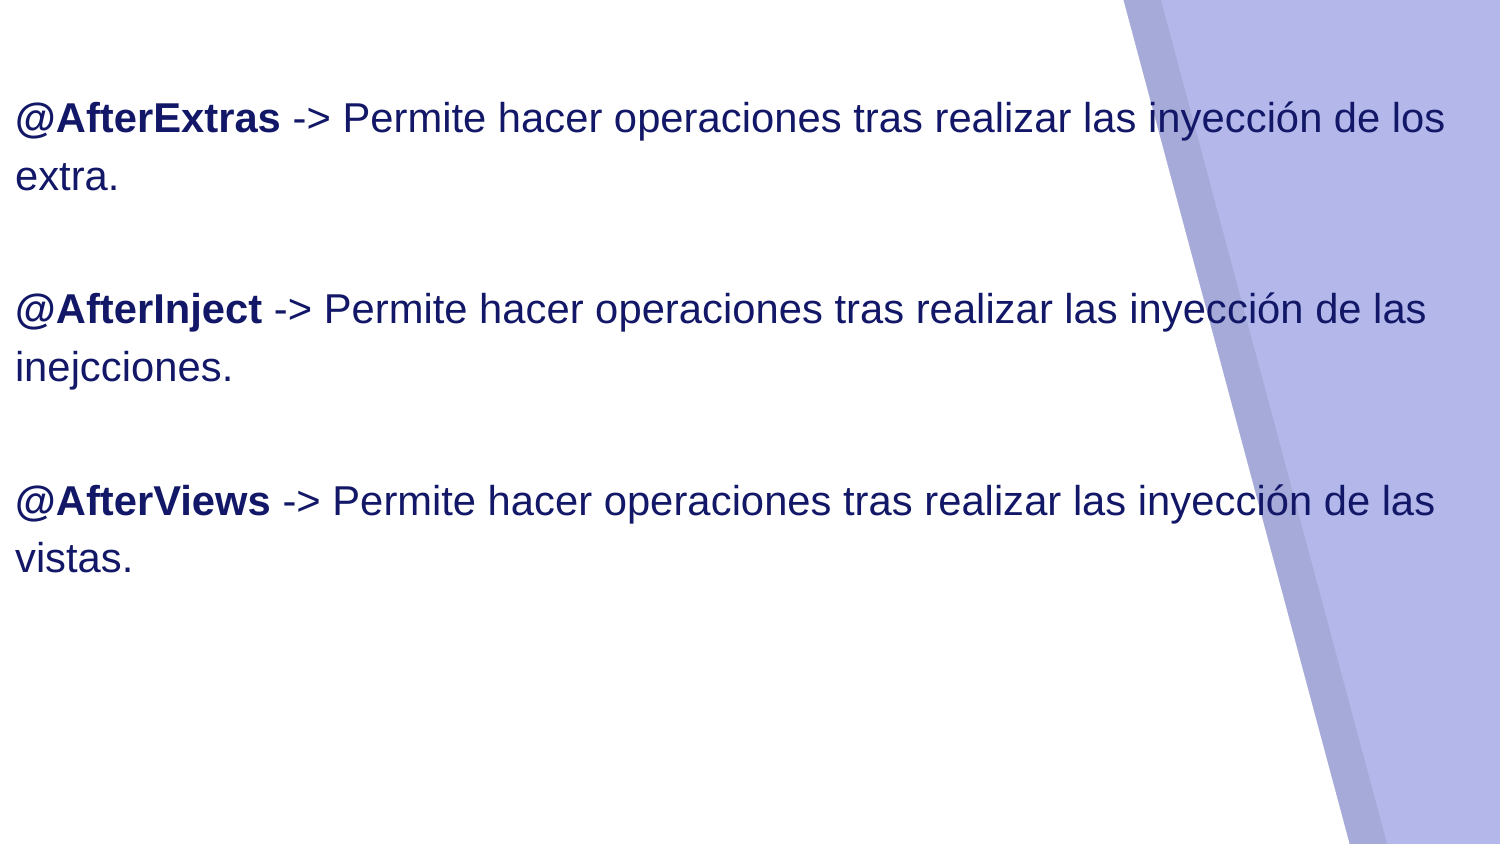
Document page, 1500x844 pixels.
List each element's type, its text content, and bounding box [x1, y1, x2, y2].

text_box @AfterExtras -> Permite hacer operaciones tras realizar las inyección de los extra. @AfterInject -> Permite hacer operaciones tras realizar las inyección de las inejcciones. @AfterViews -> Permite hacer operaciones tras realizar las inyección de las vistas. [0, 68, 1500, 776]
